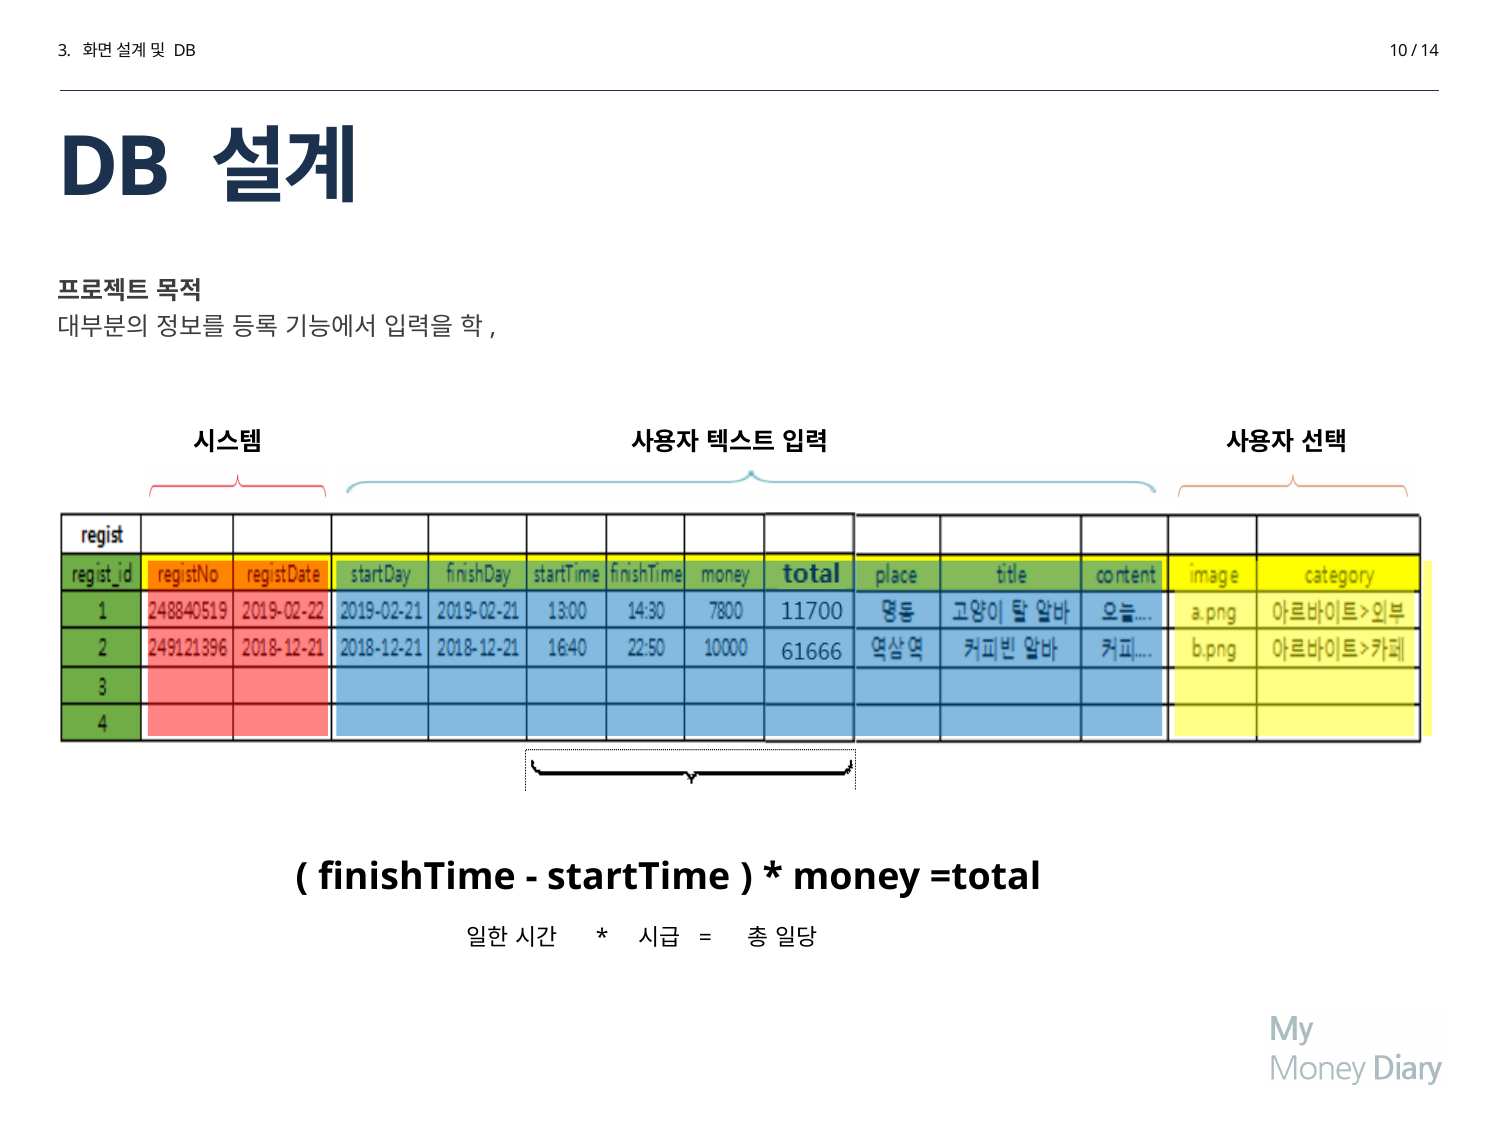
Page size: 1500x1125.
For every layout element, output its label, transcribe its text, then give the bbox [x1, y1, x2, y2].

text_box ( finishTime - startTime ) * money =total [280, 844, 1057, 904]
title DB 설계 [42, 114, 1190, 211]
text_box 시스템 [178, 418, 278, 463]
picture [53, 463, 1424, 791]
picture [1175, 467, 1412, 509]
text_box 사용자 텍스트 입력 [616, 418, 844, 462]
picture [1262, 1010, 1446, 1088]
text_box 사용자 선택 [1211, 418, 1364, 463]
text_box 일한 시간 * 시급 = 총 일당 [451, 915, 833, 958]
text_box 3. 화면 설계 및 DB [43, 31, 303, 67]
text_box [1428, 559, 1434, 738]
text_box 프로젝트 목적 대부분의 정보를 등록 기능에서 입력을 학, [42, 267, 1433, 477]
text_box 10 / 14 [1193, 32, 1454, 70]
